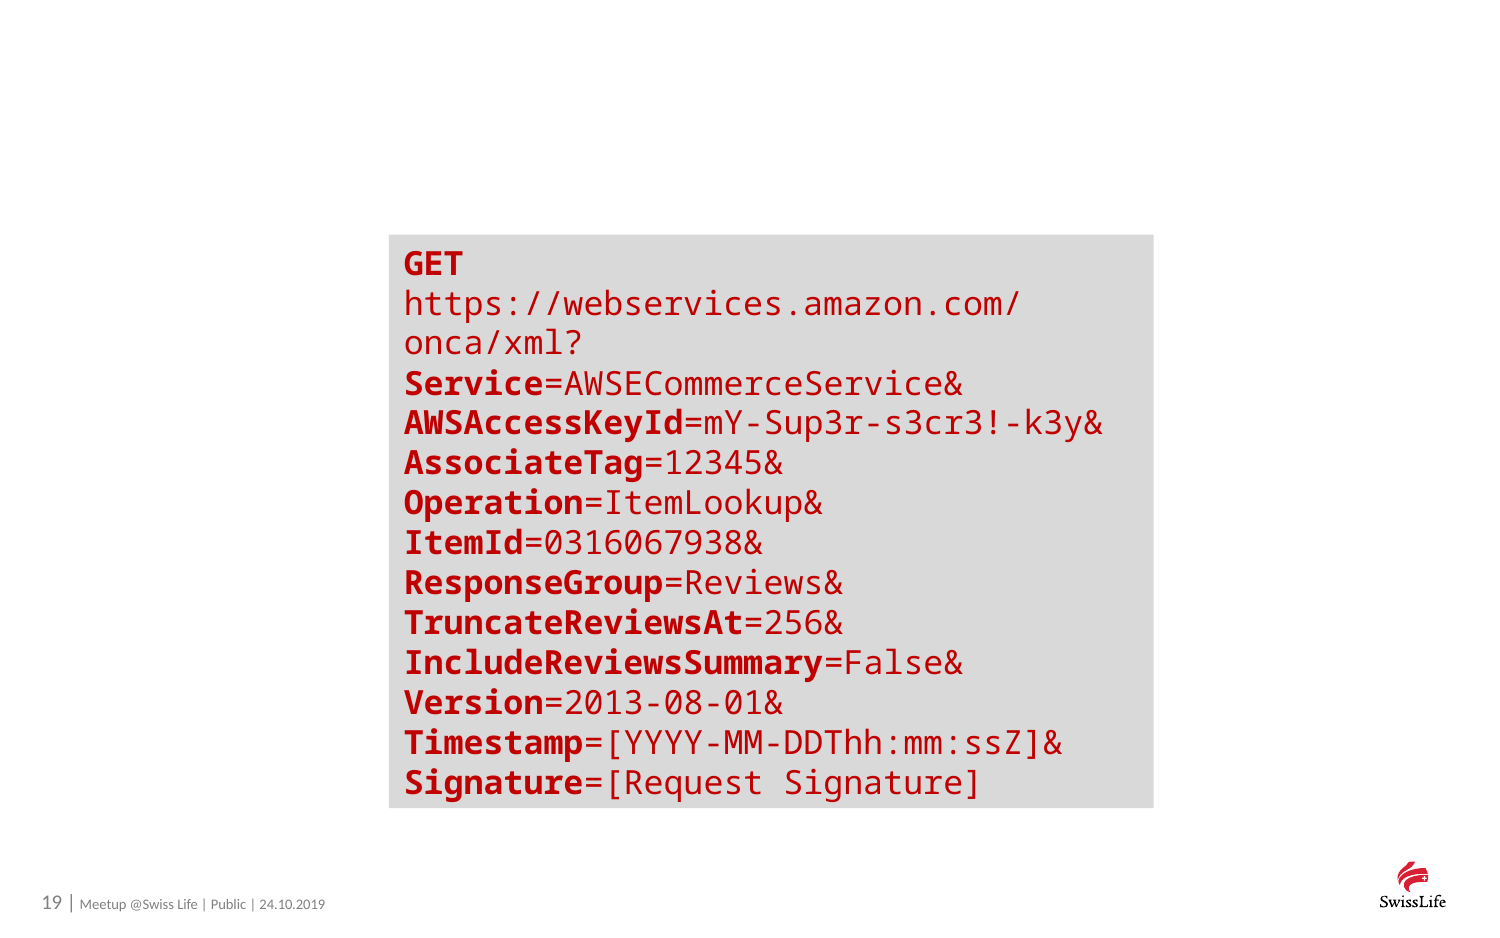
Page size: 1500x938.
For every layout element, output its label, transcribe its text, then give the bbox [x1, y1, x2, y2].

text_box GET https://webservices.amazon.com/onca/xml? Service=AWSECommerceService& AWSAccessKeyId=mY-Sup3r-s3cr3!-k3y& AssociateTag=12345& Operation=ItemLookup& ItemId=0316067938& ResponseGroup=Reviews& TruncateReviewsAt=256& IncludeReviewsSummary=False& Version=2013-08-01& Timestamp=[YYYY-MM-DDThh:mm:ssZ]& Signature=[Request Signature] [388, 234, 1154, 809]
